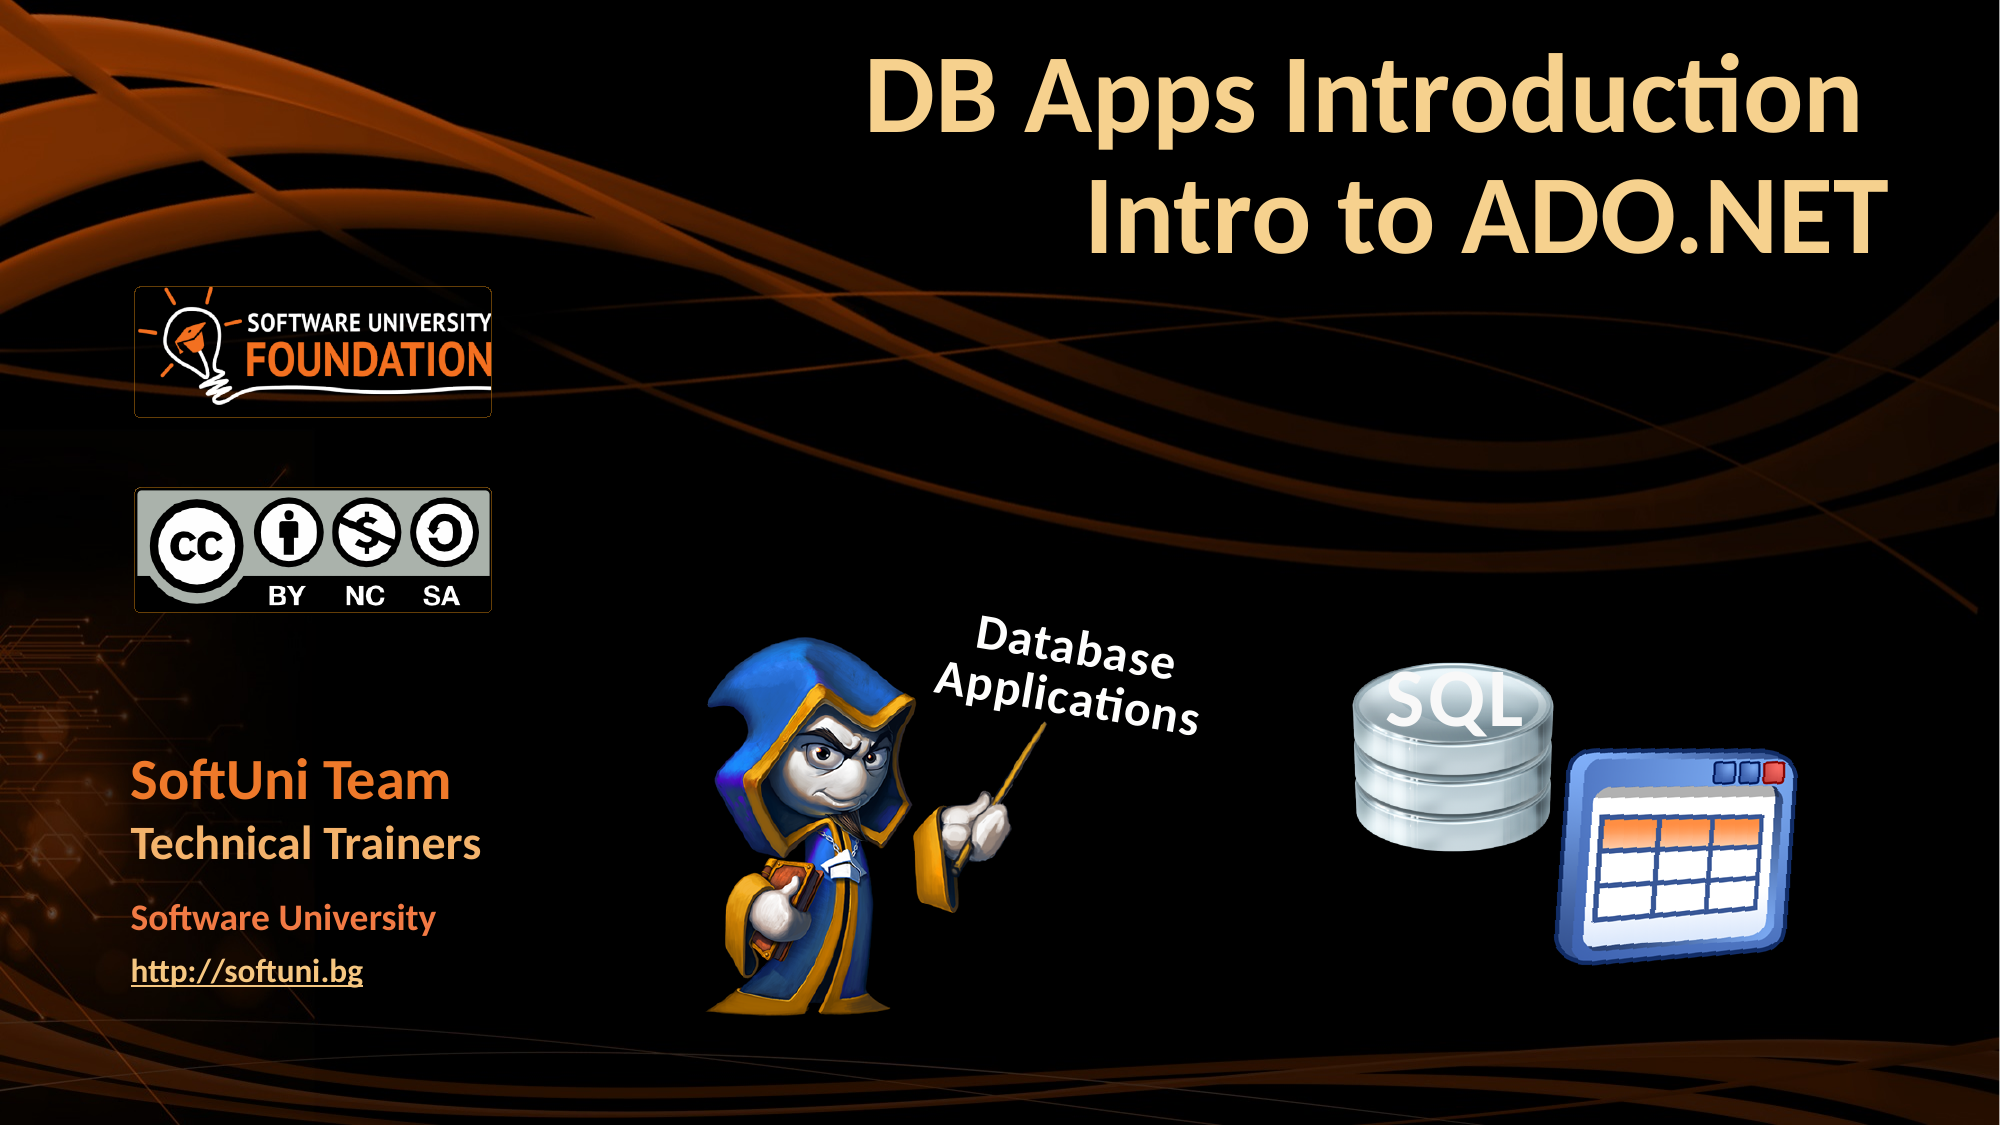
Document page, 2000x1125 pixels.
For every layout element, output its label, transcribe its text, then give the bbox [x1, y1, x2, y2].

picture [0, 0, 2000, 1125]
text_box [1350, 635, 1555, 863]
list Technical Trainers [124, 802, 648, 875]
list Software University [124, 884, 648, 940]
text_box Database Applications [928, 592, 1229, 757]
list SoftUni Team [124, 731, 648, 802]
title DB Apps Introduction Intro to ADO.NET [647, 17, 1890, 296]
list http://softuni.bg [124, 940, 648, 996]
